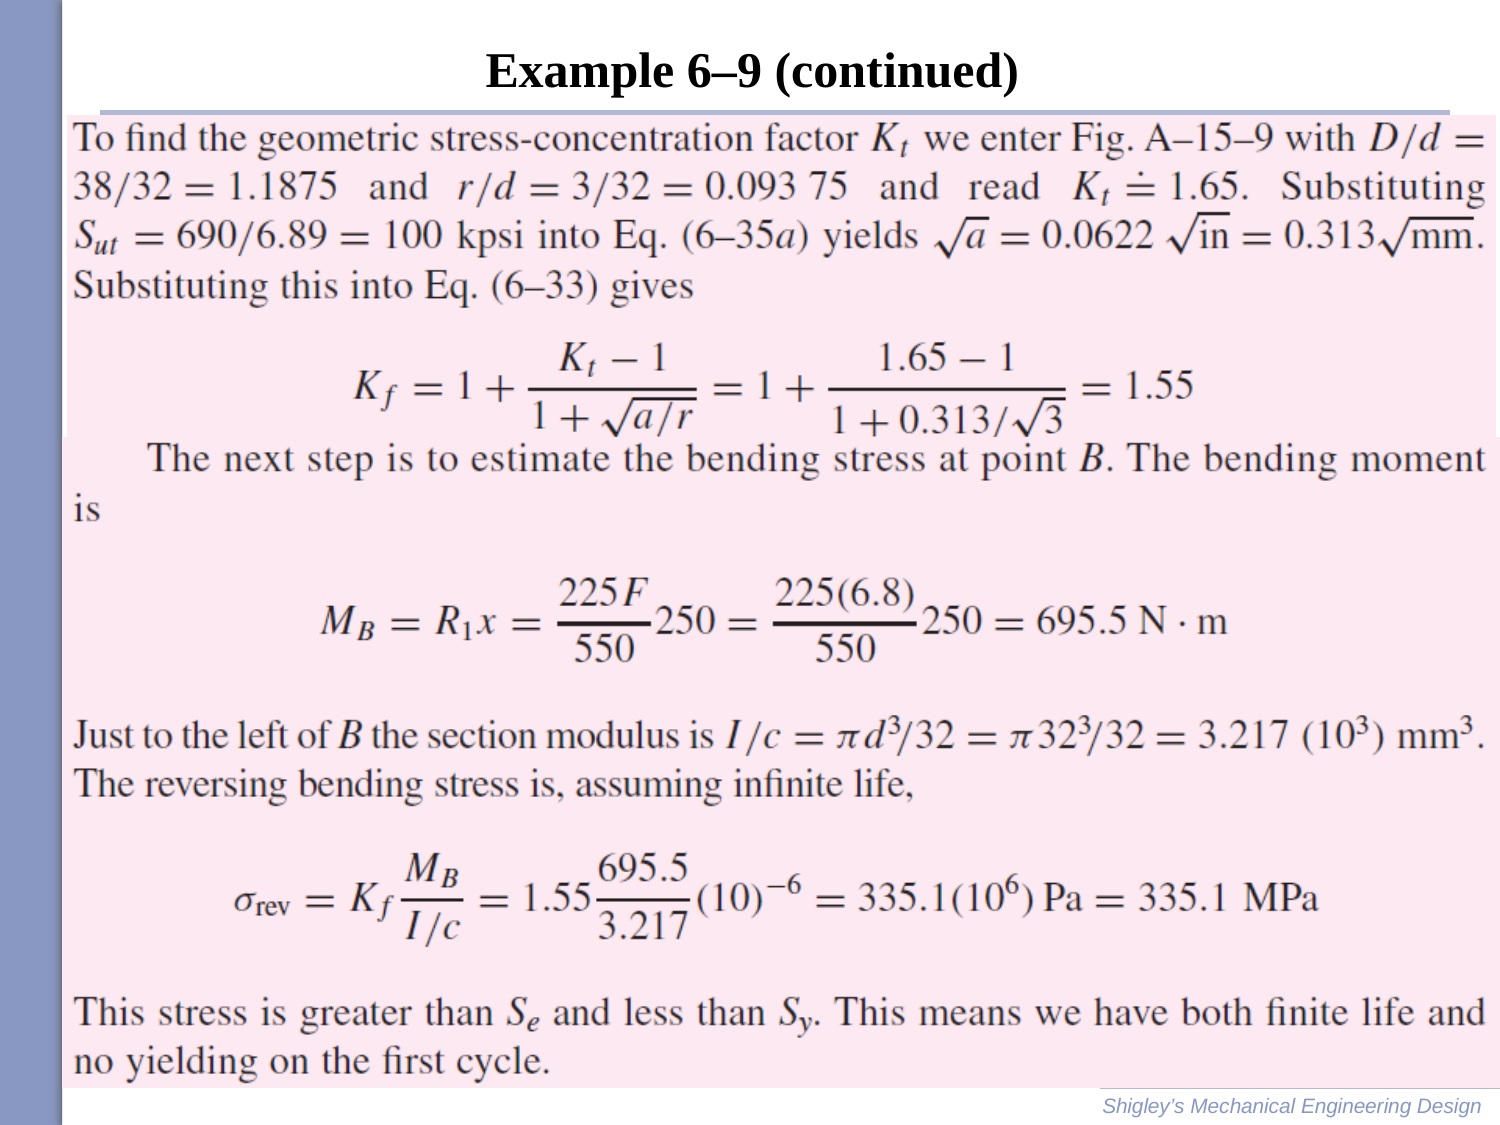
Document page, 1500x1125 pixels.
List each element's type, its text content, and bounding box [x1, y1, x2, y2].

picture [62, 115, 1500, 1088]
footer Shigley’s Mechanical Engineering Design [1087, 1095, 1500, 1125]
title Example 6–9 (continued) [137, 30, 1368, 106]
